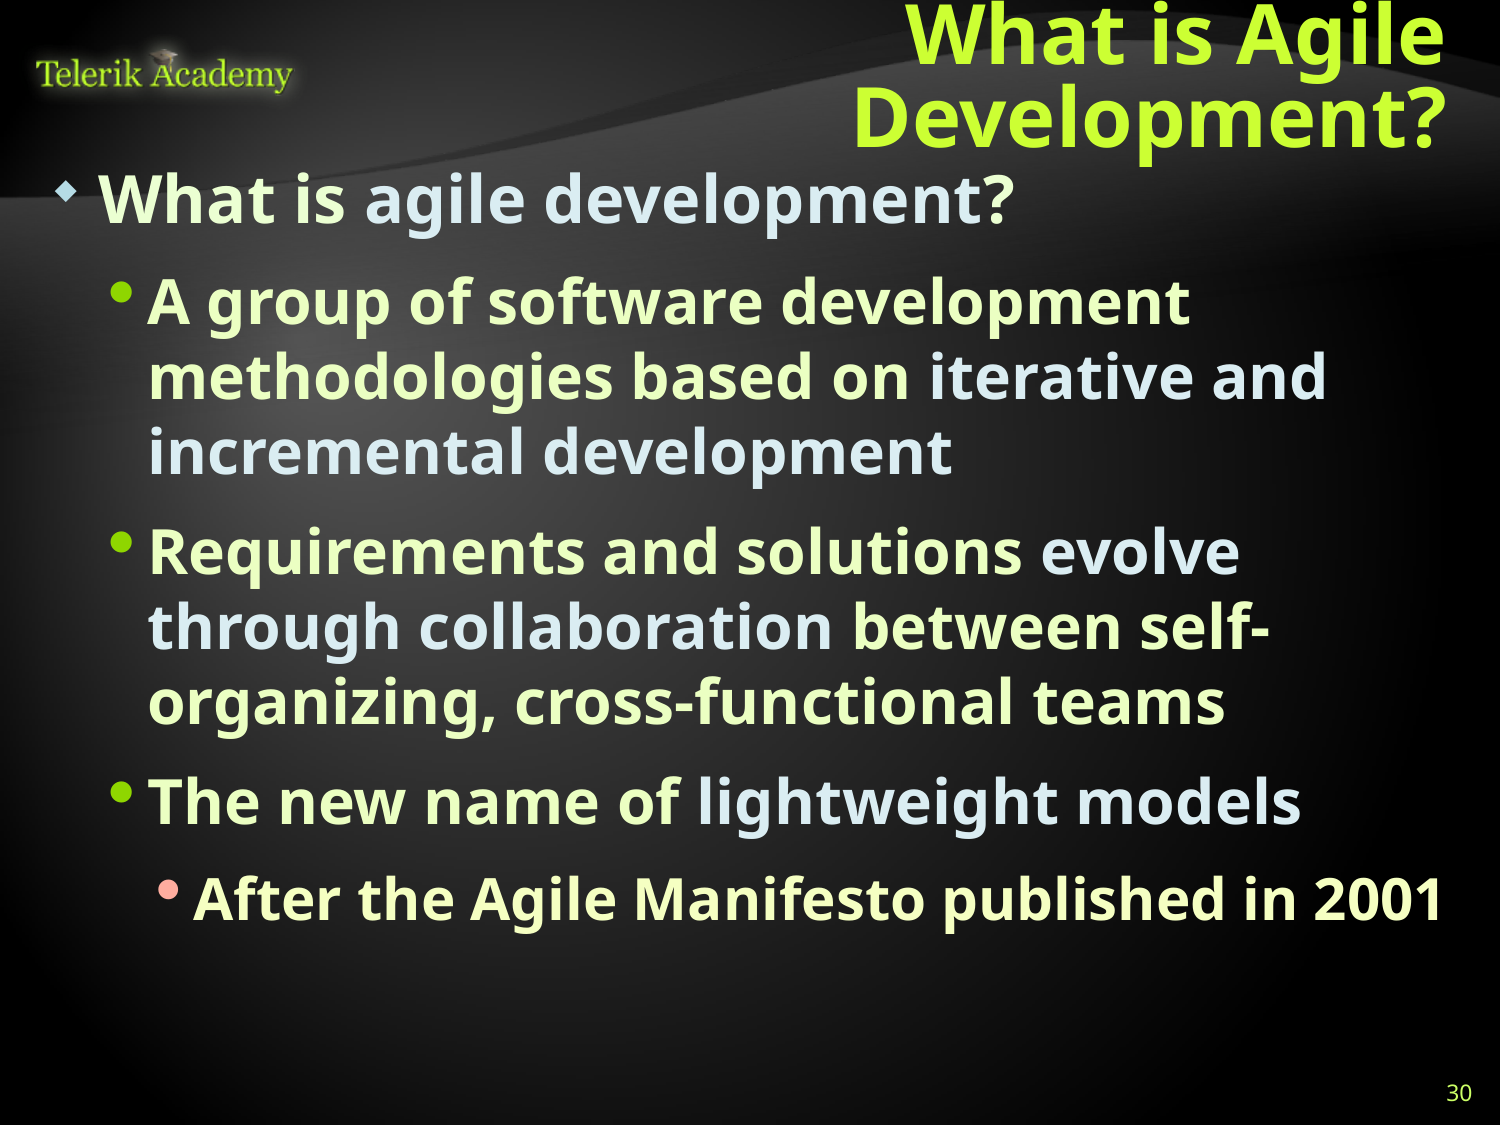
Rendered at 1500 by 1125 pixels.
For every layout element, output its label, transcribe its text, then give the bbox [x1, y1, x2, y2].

slide_number 30 [1412, 1074, 1488, 1113]
list What is agile development? A group of software development methodologies based on iterative and incremental development Requirements and solutions evolve through collaboration between self-organizing, cross-functional teams The new name of lightweight models After the Agile Manifesto published in 2001 [37, 149, 1463, 1100]
picture [0, 0, 1500, 1125]
title What is Agile Development? [300, 12, 1463, 149]
